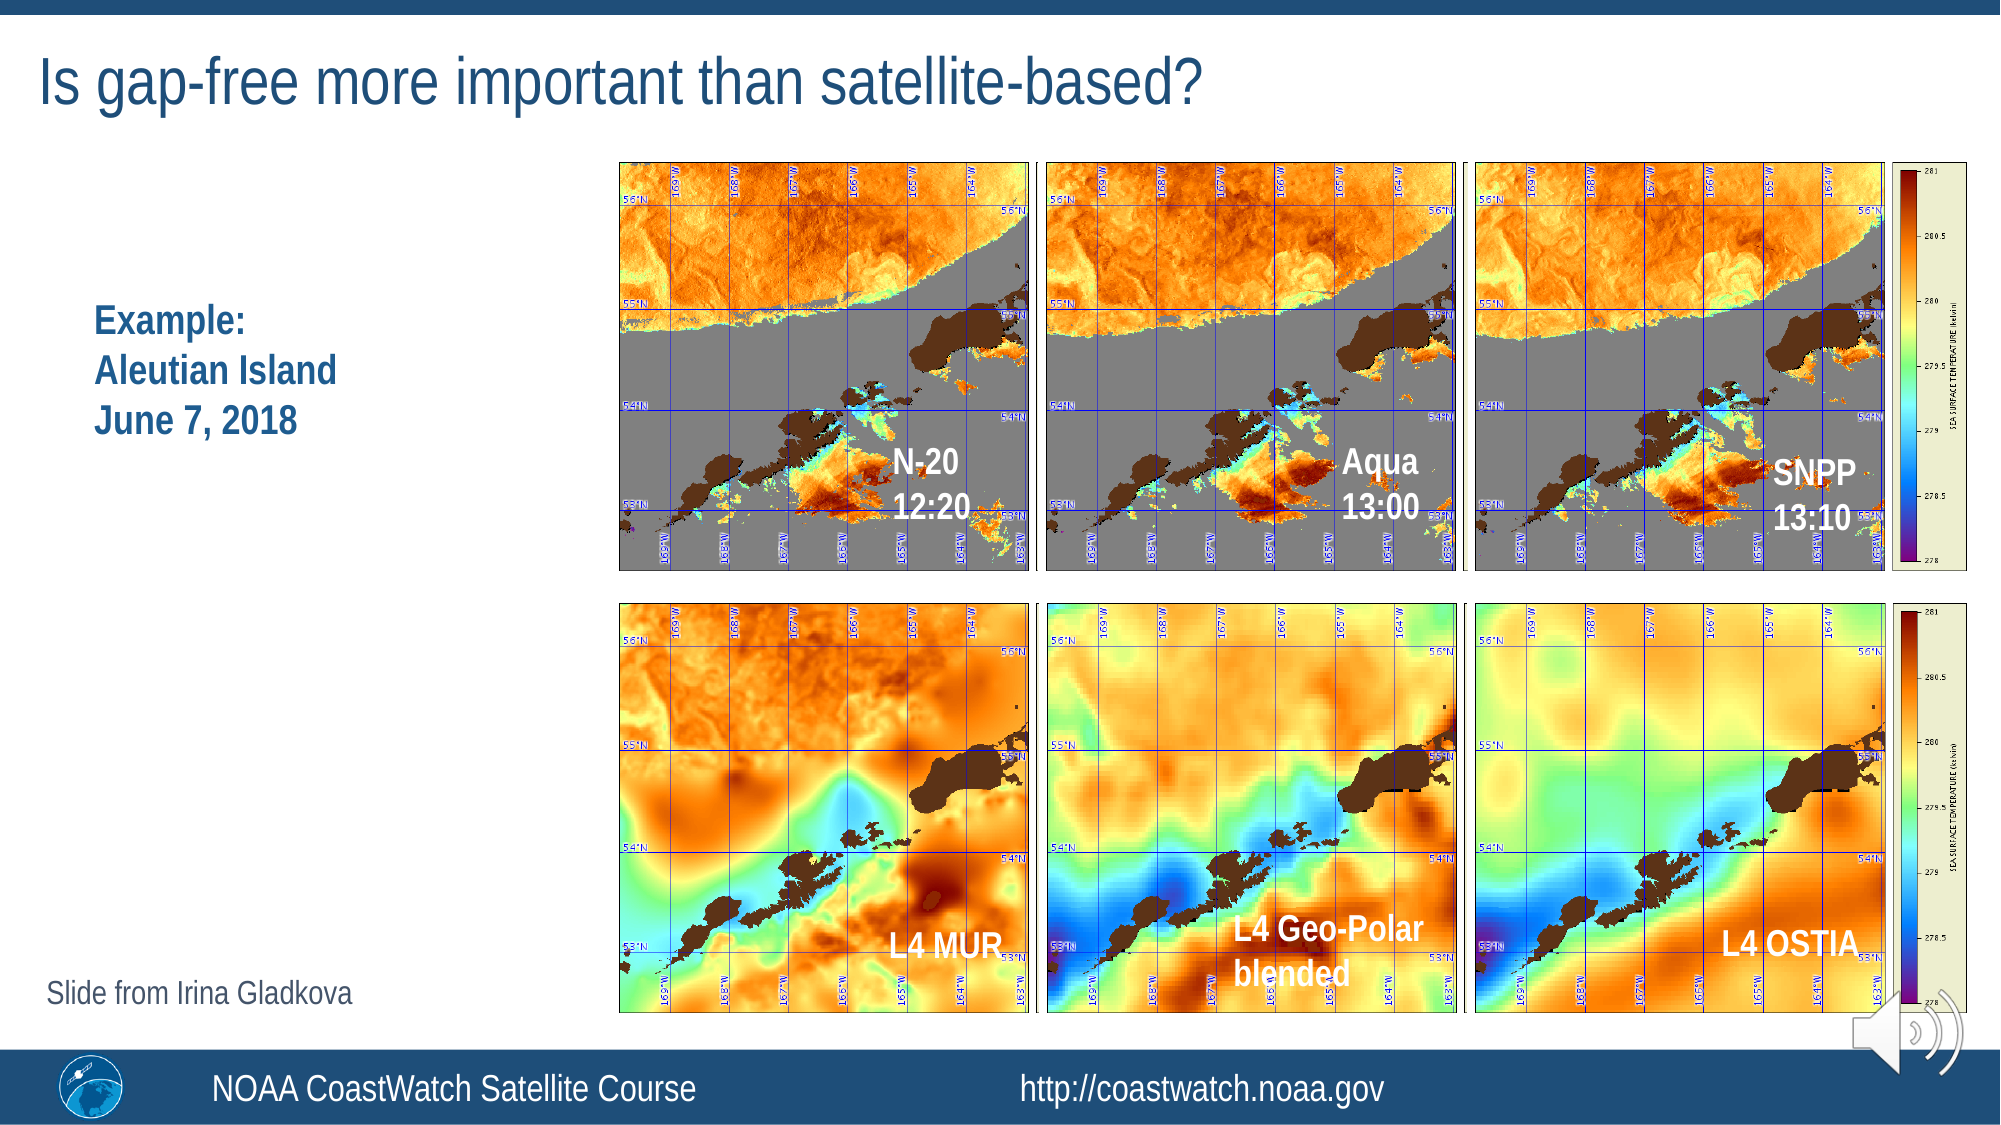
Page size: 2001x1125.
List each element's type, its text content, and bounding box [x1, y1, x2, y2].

text_box Example: Aleutian Island June 7, 2018 [79, 194, 605, 542]
picture [610, 153, 1969, 579]
picture [610, 595, 1976, 1101]
footer NOAA CoastWatch Satellite Course http://coastwatch.noaa.gov [196, 1056, 1734, 1117]
picture [56, 1052, 125, 1121]
text_box Slide from Irina Gladkova [28, 963, 368, 1019]
text_box Is gap-free more important than satellite-based? [23, 8, 1524, 158]
